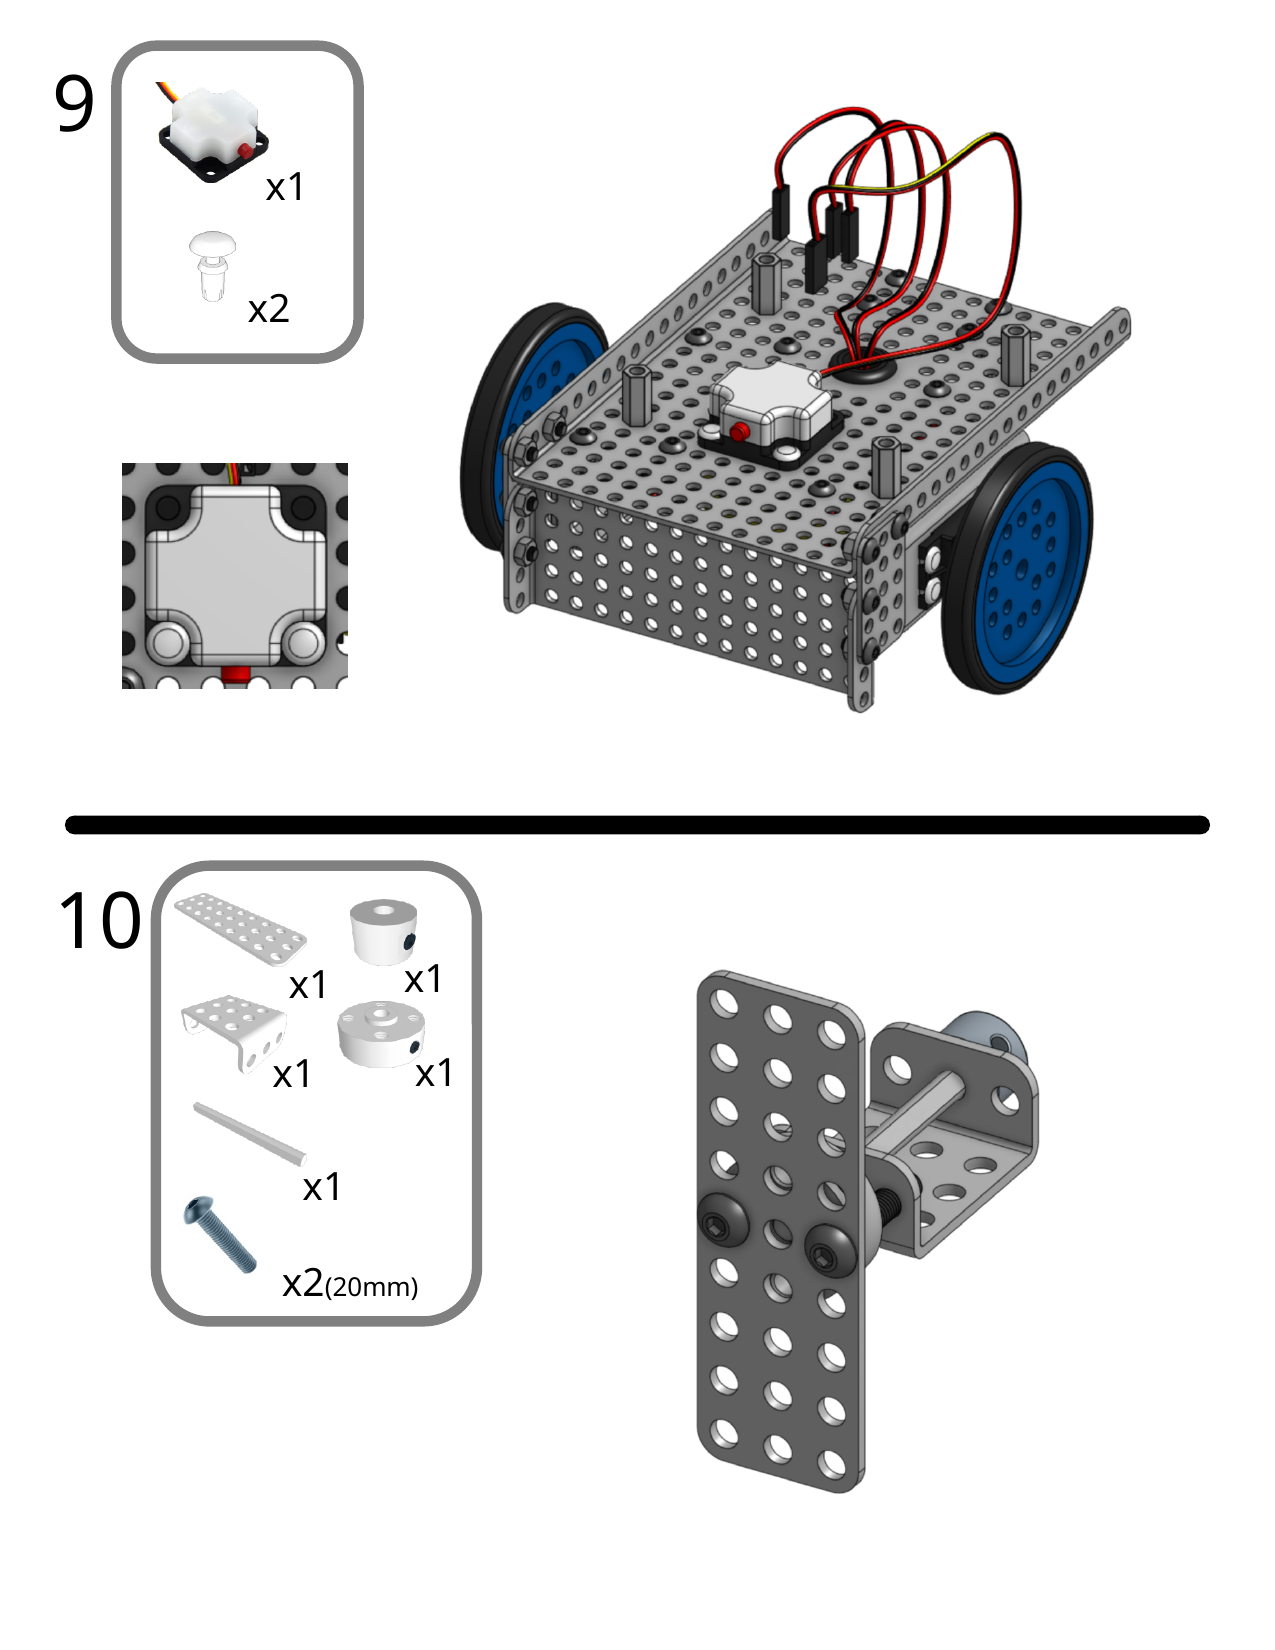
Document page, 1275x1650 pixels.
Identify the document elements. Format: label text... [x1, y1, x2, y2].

picture [350, 899, 417, 966]
text_box [115, 44, 360, 360]
picture [337, 1001, 425, 1068]
text_box x2 [232, 275, 306, 338]
text_box x1 [399, 1039, 473, 1102]
picture [183, 1195, 257, 1274]
text_box x2(20mm) [267, 1250, 434, 1312]
picture [458, 105, 1132, 714]
picture [181, 995, 287, 1074]
text_box 10 [39, 863, 160, 972]
text_box x1 [257, 1040, 331, 1103]
text_box x1 [250, 153, 324, 216]
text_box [64, 815, 1211, 835]
picture [695, 969, 1040, 1494]
picture [155, 82, 269, 183]
text_box x1 [287, 1154, 361, 1216]
picture [122, 463, 348, 689]
picture [189, 231, 236, 302]
picture [193, 1102, 307, 1167]
text_box 9 [37, 45, 113, 155]
text_box x1 [388, 945, 462, 1008]
picture [174, 893, 307, 967]
text_box x1 [273, 951, 347, 1014]
text_box [154, 864, 479, 1323]
